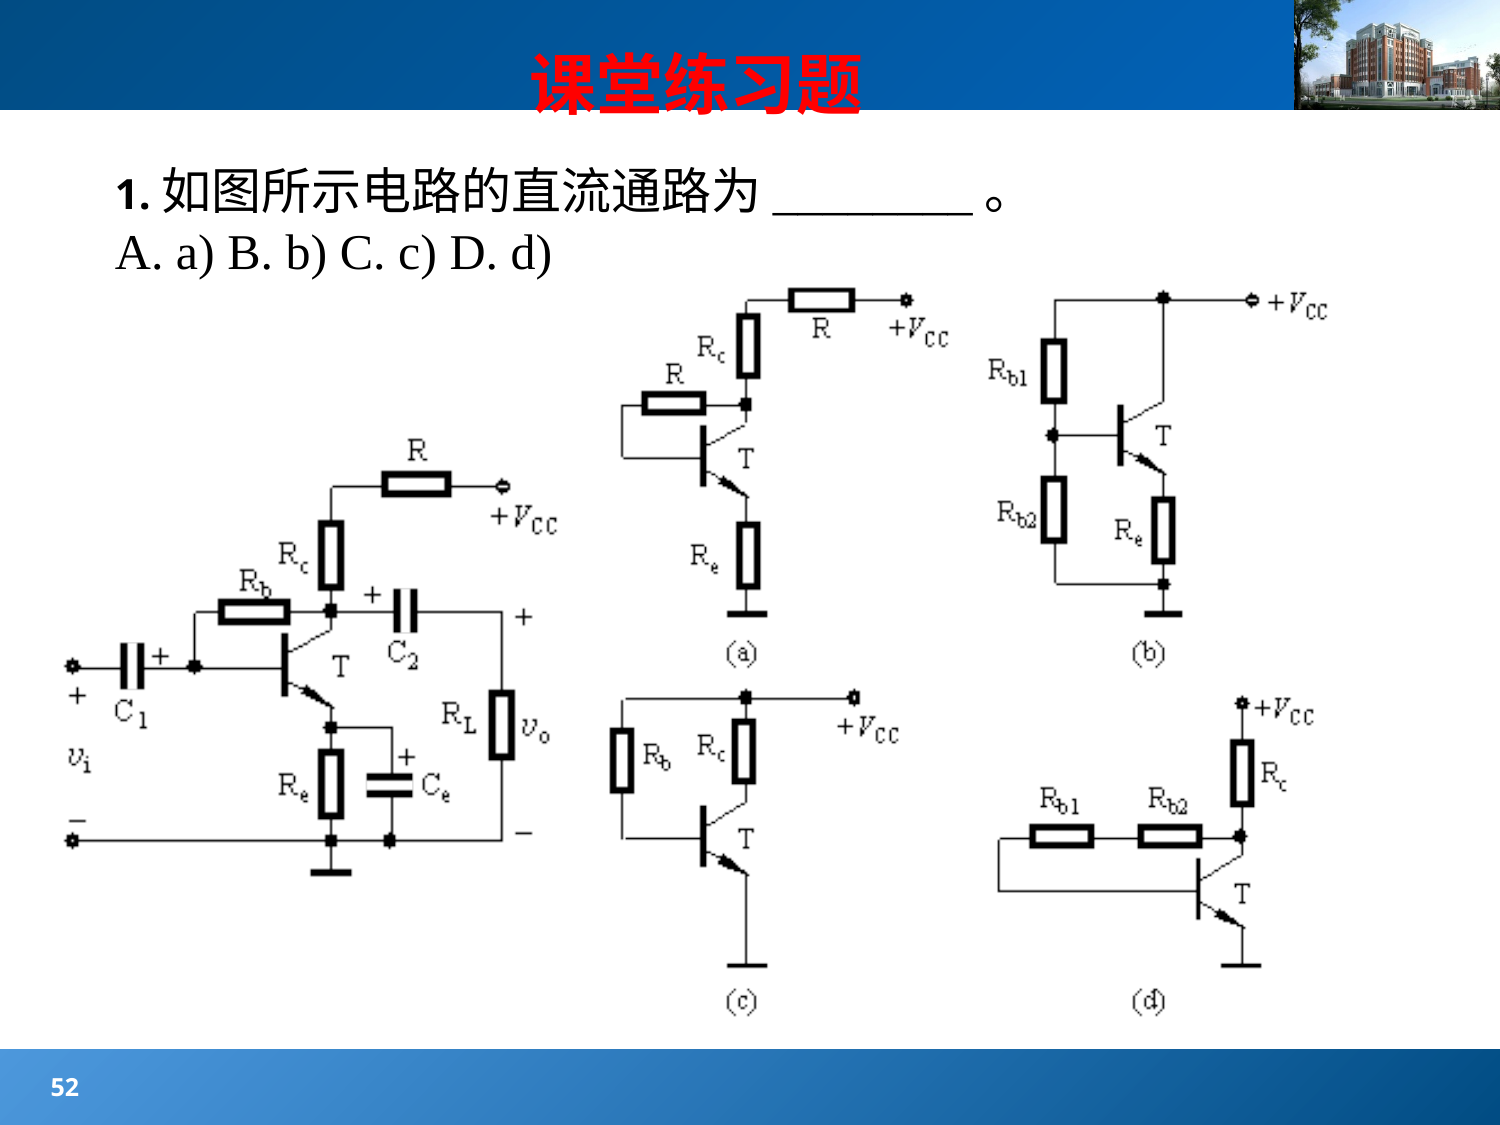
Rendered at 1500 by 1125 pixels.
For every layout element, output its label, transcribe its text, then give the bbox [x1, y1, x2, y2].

text_box 课堂练习题 [430, 42, 963, 124]
picture [1294, 0, 1500, 110]
picture [607, 285, 1341, 1019]
text_box 1.如图所示电路的直流通路为________。 A. a) B. b) C. c) D. d) [100, 152, 1341, 288]
picture [55, 432, 572, 882]
